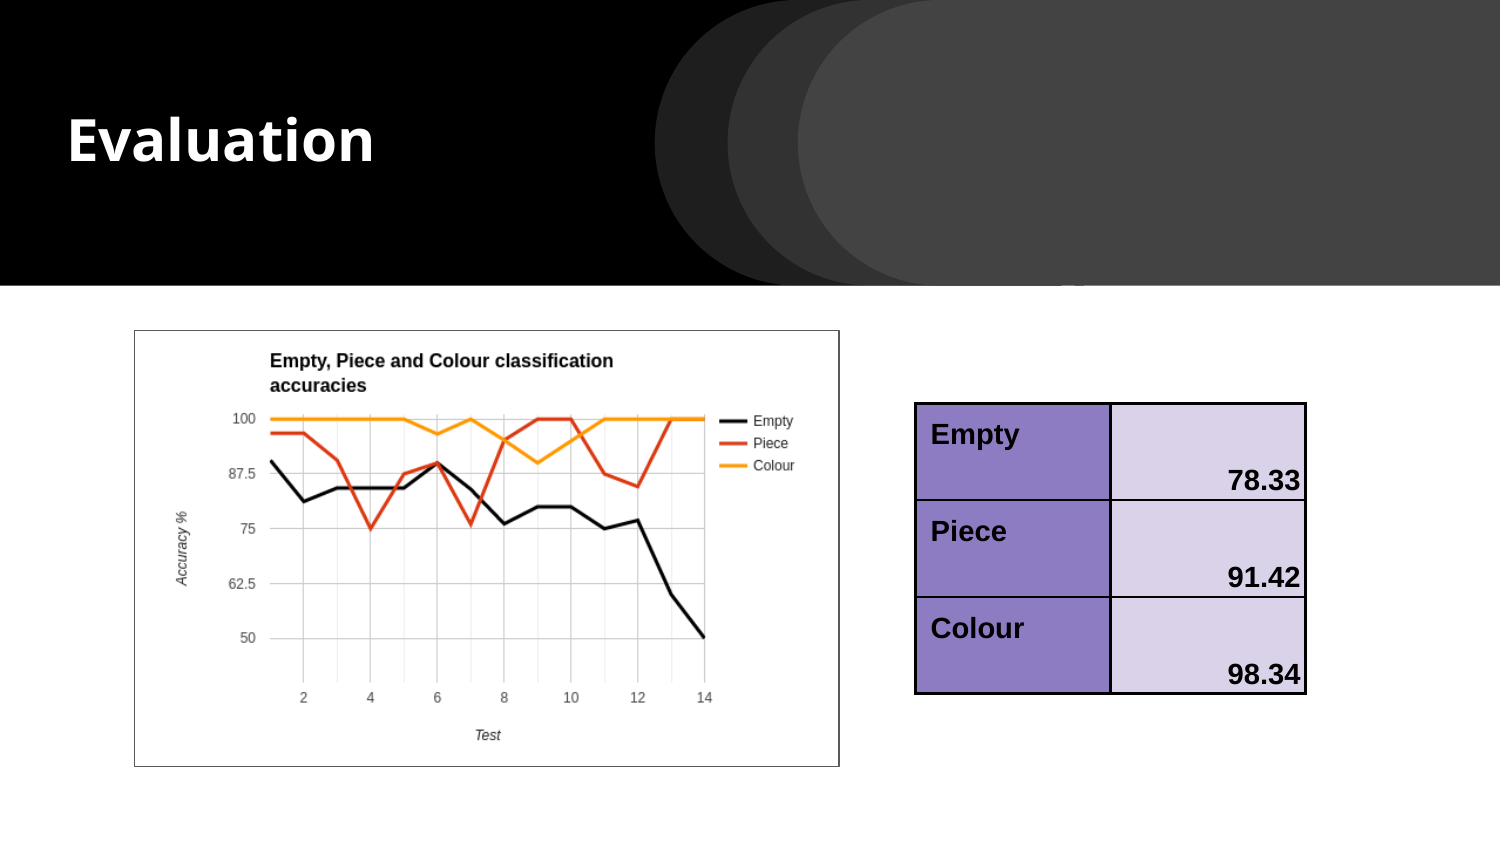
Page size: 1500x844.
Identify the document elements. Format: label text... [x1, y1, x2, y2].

title Evaluation [51, 74, 1467, 188]
table_header 78.33 [1112, 405, 1304, 499]
table_cell 98.34 [1112, 598, 1304, 692]
table_cell Colour [917, 598, 1109, 692]
picture [134, 330, 839, 767]
table_header Empty [917, 405, 1109, 499]
table_cell Piece [917, 501, 1109, 596]
table_cell 91.42 [1112, 501, 1304, 596]
